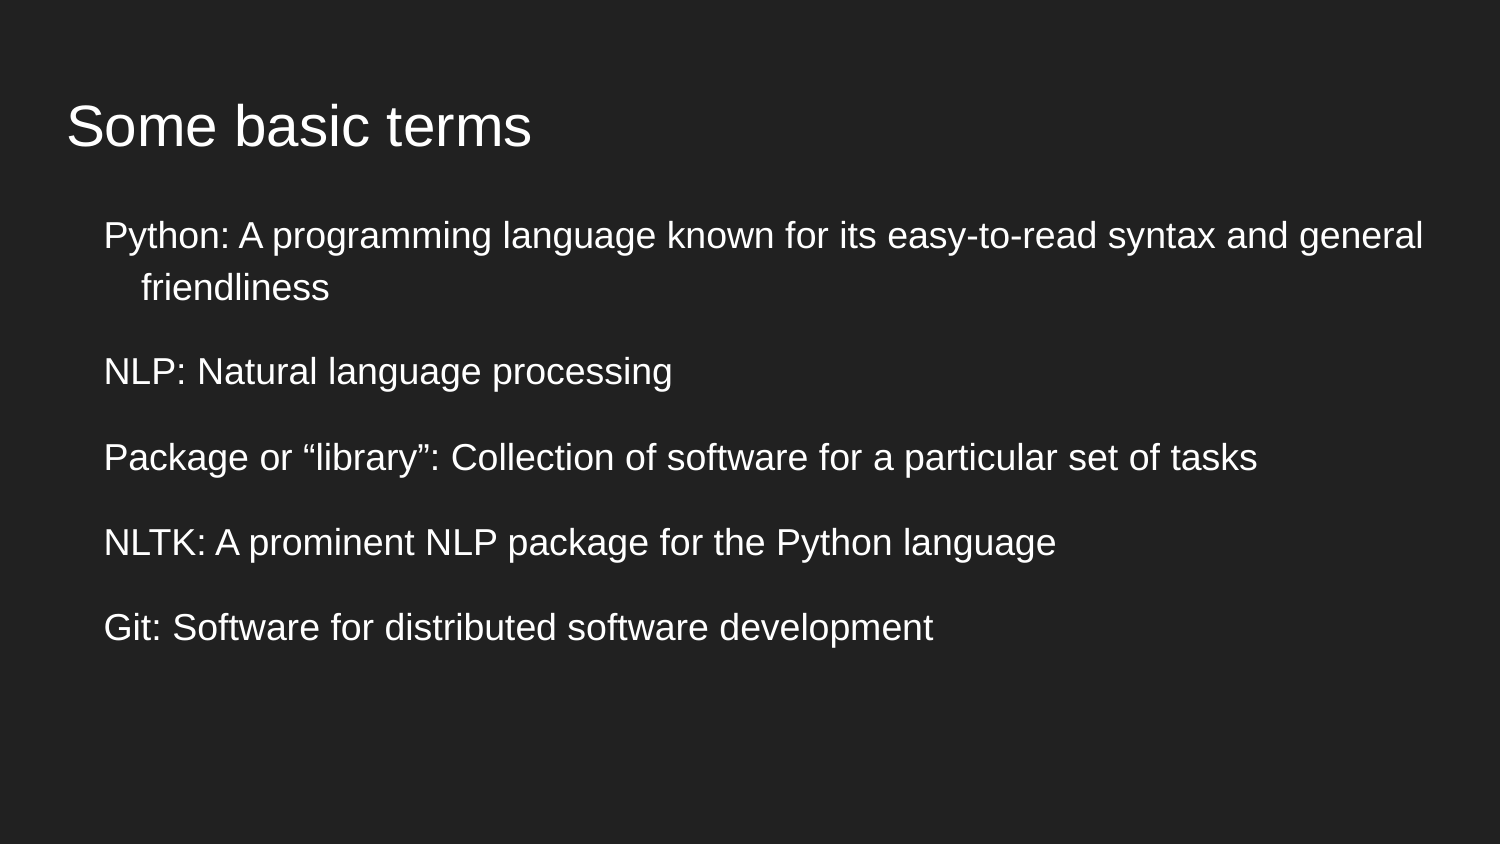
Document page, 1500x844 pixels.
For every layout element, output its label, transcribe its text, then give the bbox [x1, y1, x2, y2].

list Python: A programming language known for its easy-to-read syntax and general friendliness NLP: Natural language processing Package or “library”: Collection of software for a particular set of tasks NLTK: A prominent NLP package for the Python language Git: Software for distributed software development [51, 189, 1449, 750]
title Some basic terms [51, 72, 1449, 167]
